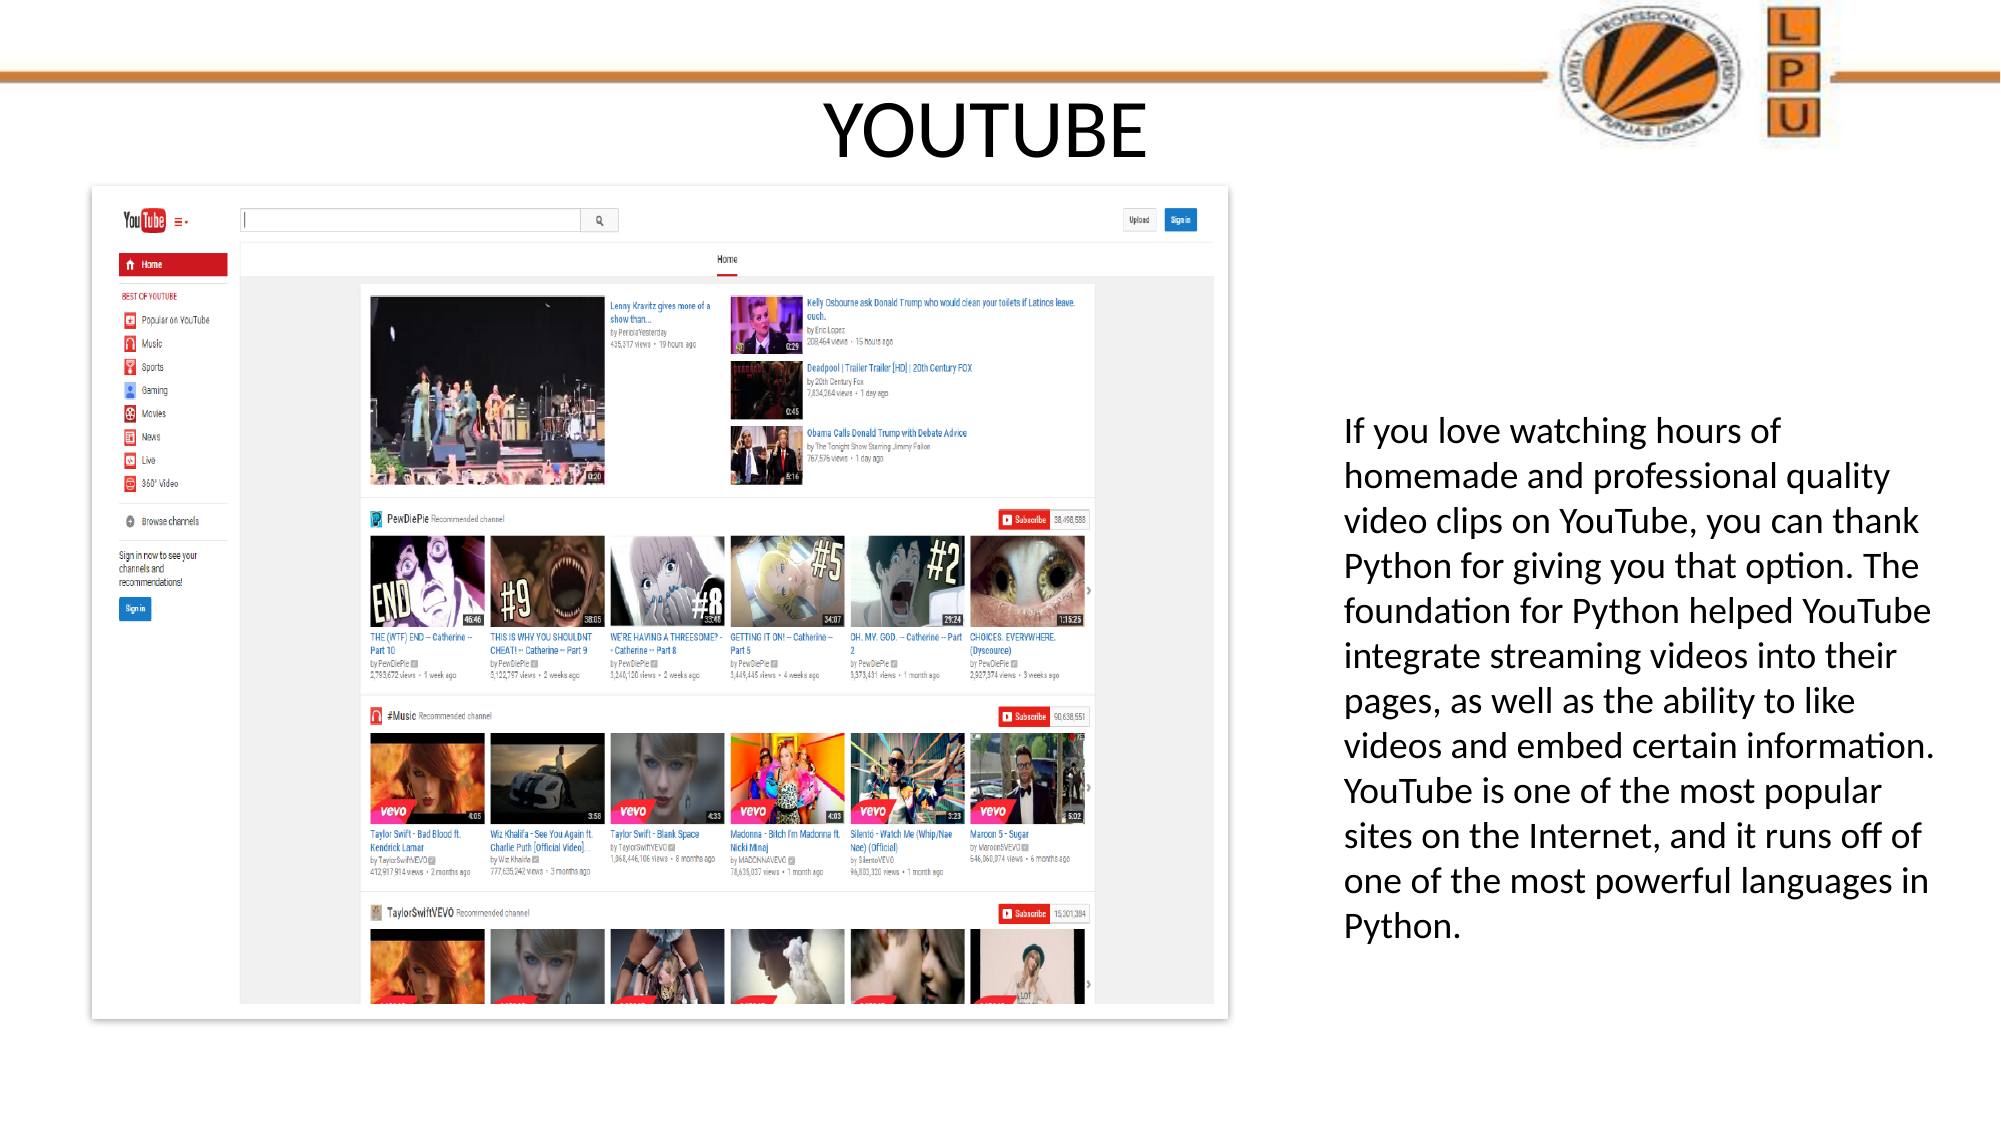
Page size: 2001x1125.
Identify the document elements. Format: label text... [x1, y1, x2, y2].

title YOUTUBE [99, 41, 1873, 215]
text_box If you love watching hours of homemade and professional quality video clips on YouTube, you can thank Python for giving you that option. The foundation for Python helped YouTube integrate streaming videos into their pages, as well as the ability to like videos and embed certain information. YouTube is one of the most popular sites on the Internet, and it runs off of one of the most powerful languages in Python. [1329, 398, 1957, 999]
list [105, 200, 1215, 1005]
picture [0, 0, 2001, 1125]
